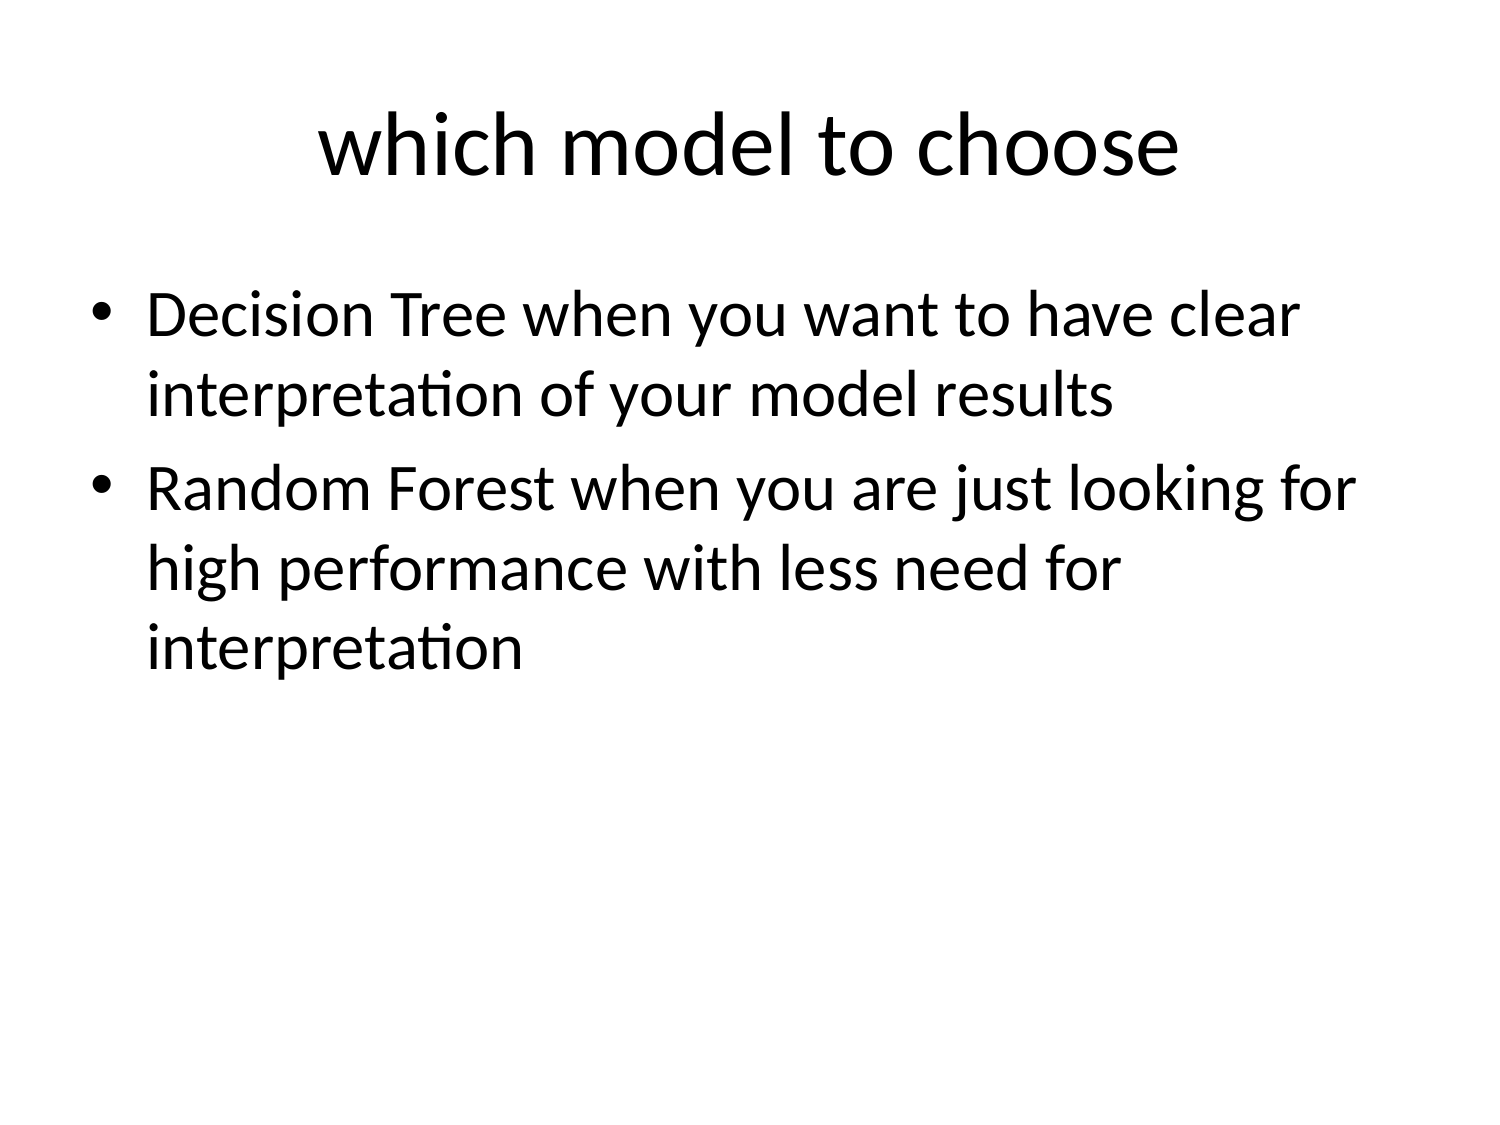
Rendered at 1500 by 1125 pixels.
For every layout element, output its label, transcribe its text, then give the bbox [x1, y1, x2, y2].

title which model to choose [75, 45, 1425, 233]
list Decision Tree when you want to have clear interpretation of your model results Random Forest when you are just looking for high performance with less need for interpretation [75, 262, 1425, 1005]
